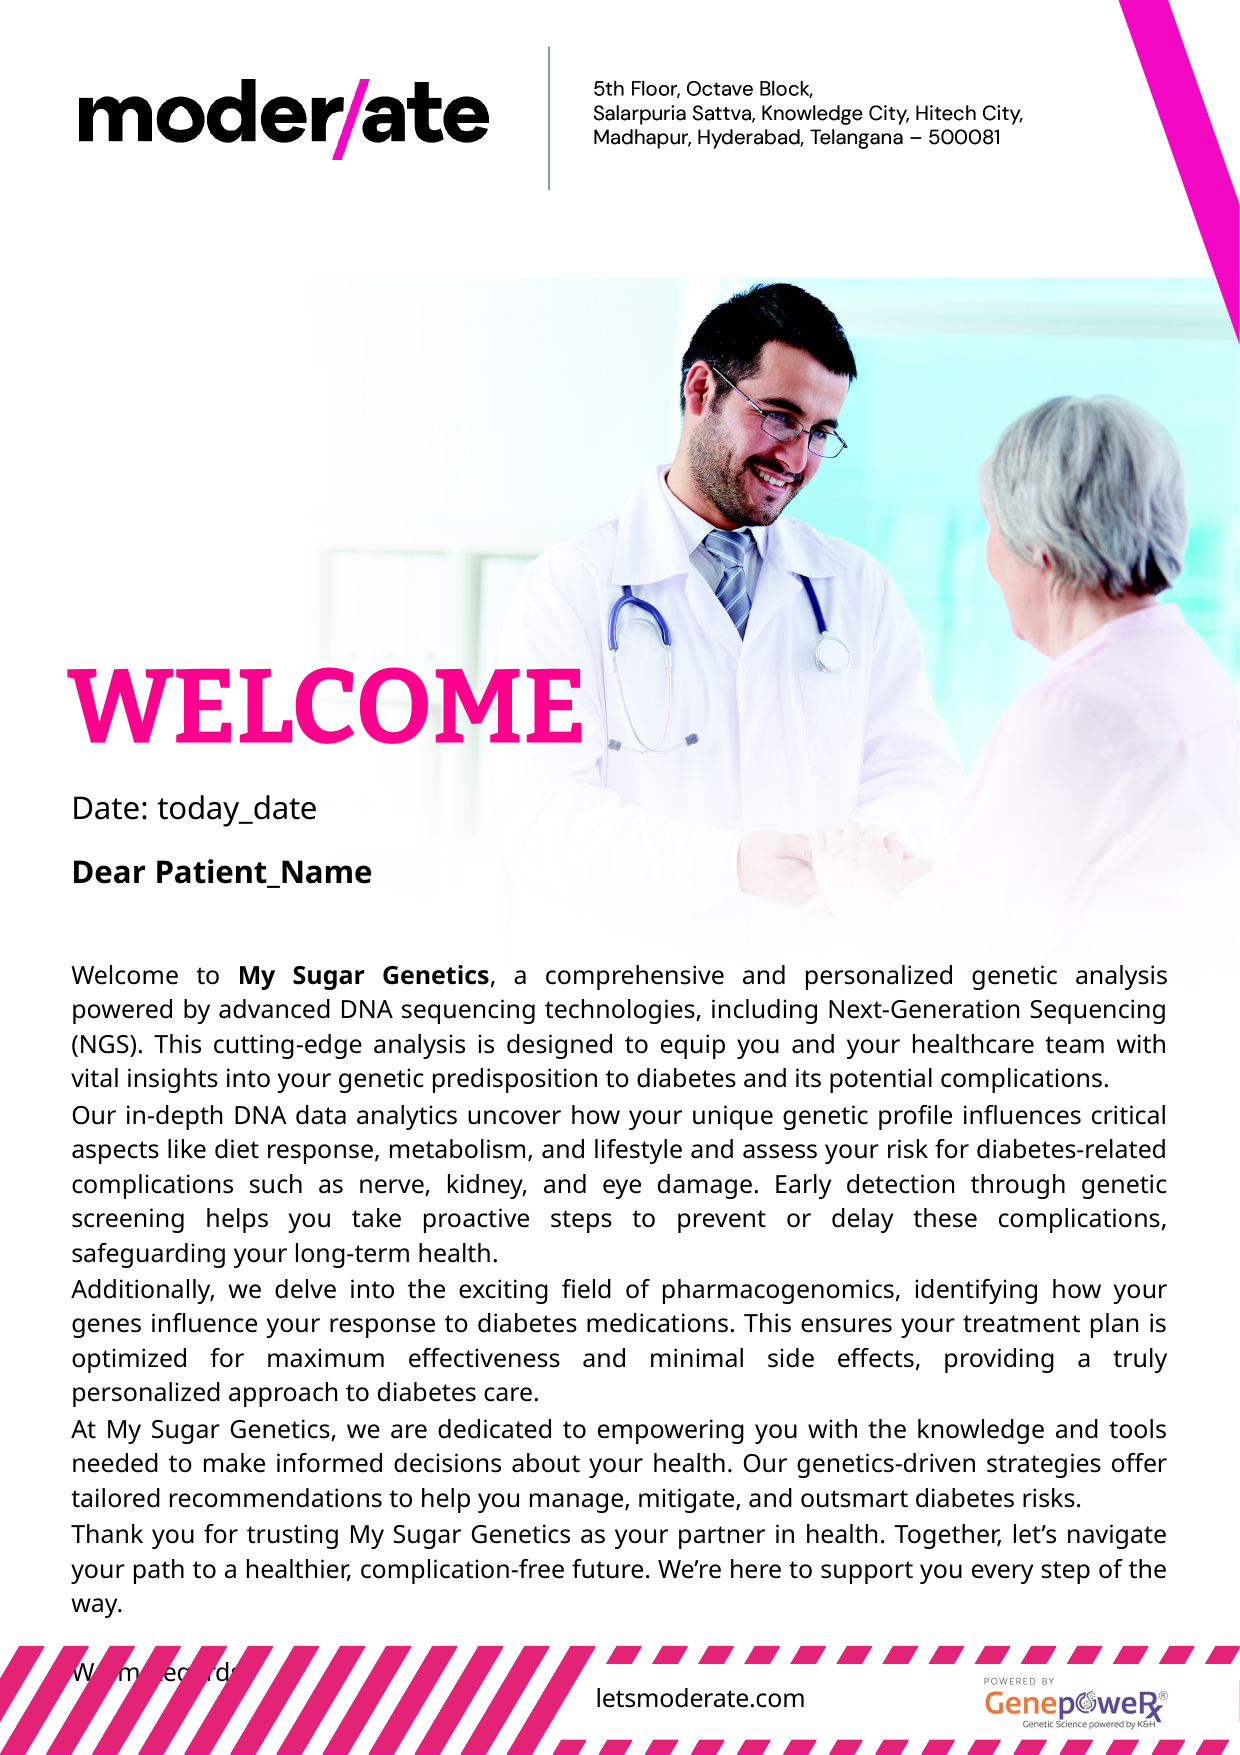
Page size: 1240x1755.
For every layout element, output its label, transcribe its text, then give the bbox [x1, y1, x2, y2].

picture [0, 0, 1240, 1645]
text_box Date: today_date Dear Patient_Name Welcome to My Sugar Genetics, a comprehensive and personalized genetic analysis powered by advanced DNA sequencing technologies, including Next-Generation Sequencing (NGS). This cutting-edge analysis is designed to equip you and your healthcare team with vital insights into your genetic predisposition to diabetes and its potential complications. Our in-depth DNA data analytics uncover how your unique genetic profile influences critical aspects like diet response, metabolism, and lifestyle and assess your risk for diabetes-related complications such as nerve, kidney, and eye damage. Early detection through genetic screening helps you take proactive steps to prevent or delay these complications, safeguarding your long-term health. Additionally, we delve into the exciting field of pharmacogenomics, identifying how your genes influence your response to diabetes medications. This ensures your treatment plan is optimized for maximum effectiveness and minimal side effects, providing a truly personalized approach to diabetes care. At My Sugar Genetics, we are dedicated to empowering you with the knowledge and tools needed to make informed decisions about your health. Our genetics-driven strategies offer tailored recommendations to help you manage, mitigate, and outsmart diabetes risks. Thank you for trusting My Sugar Genetics as your partner in health. Together, let’s navigate your path to a healthier, complication-free future. We’re here to support you every step of the way. Warm Regards [69, 616, 1171, 1644]
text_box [0, 1645, 1240, 1755]
